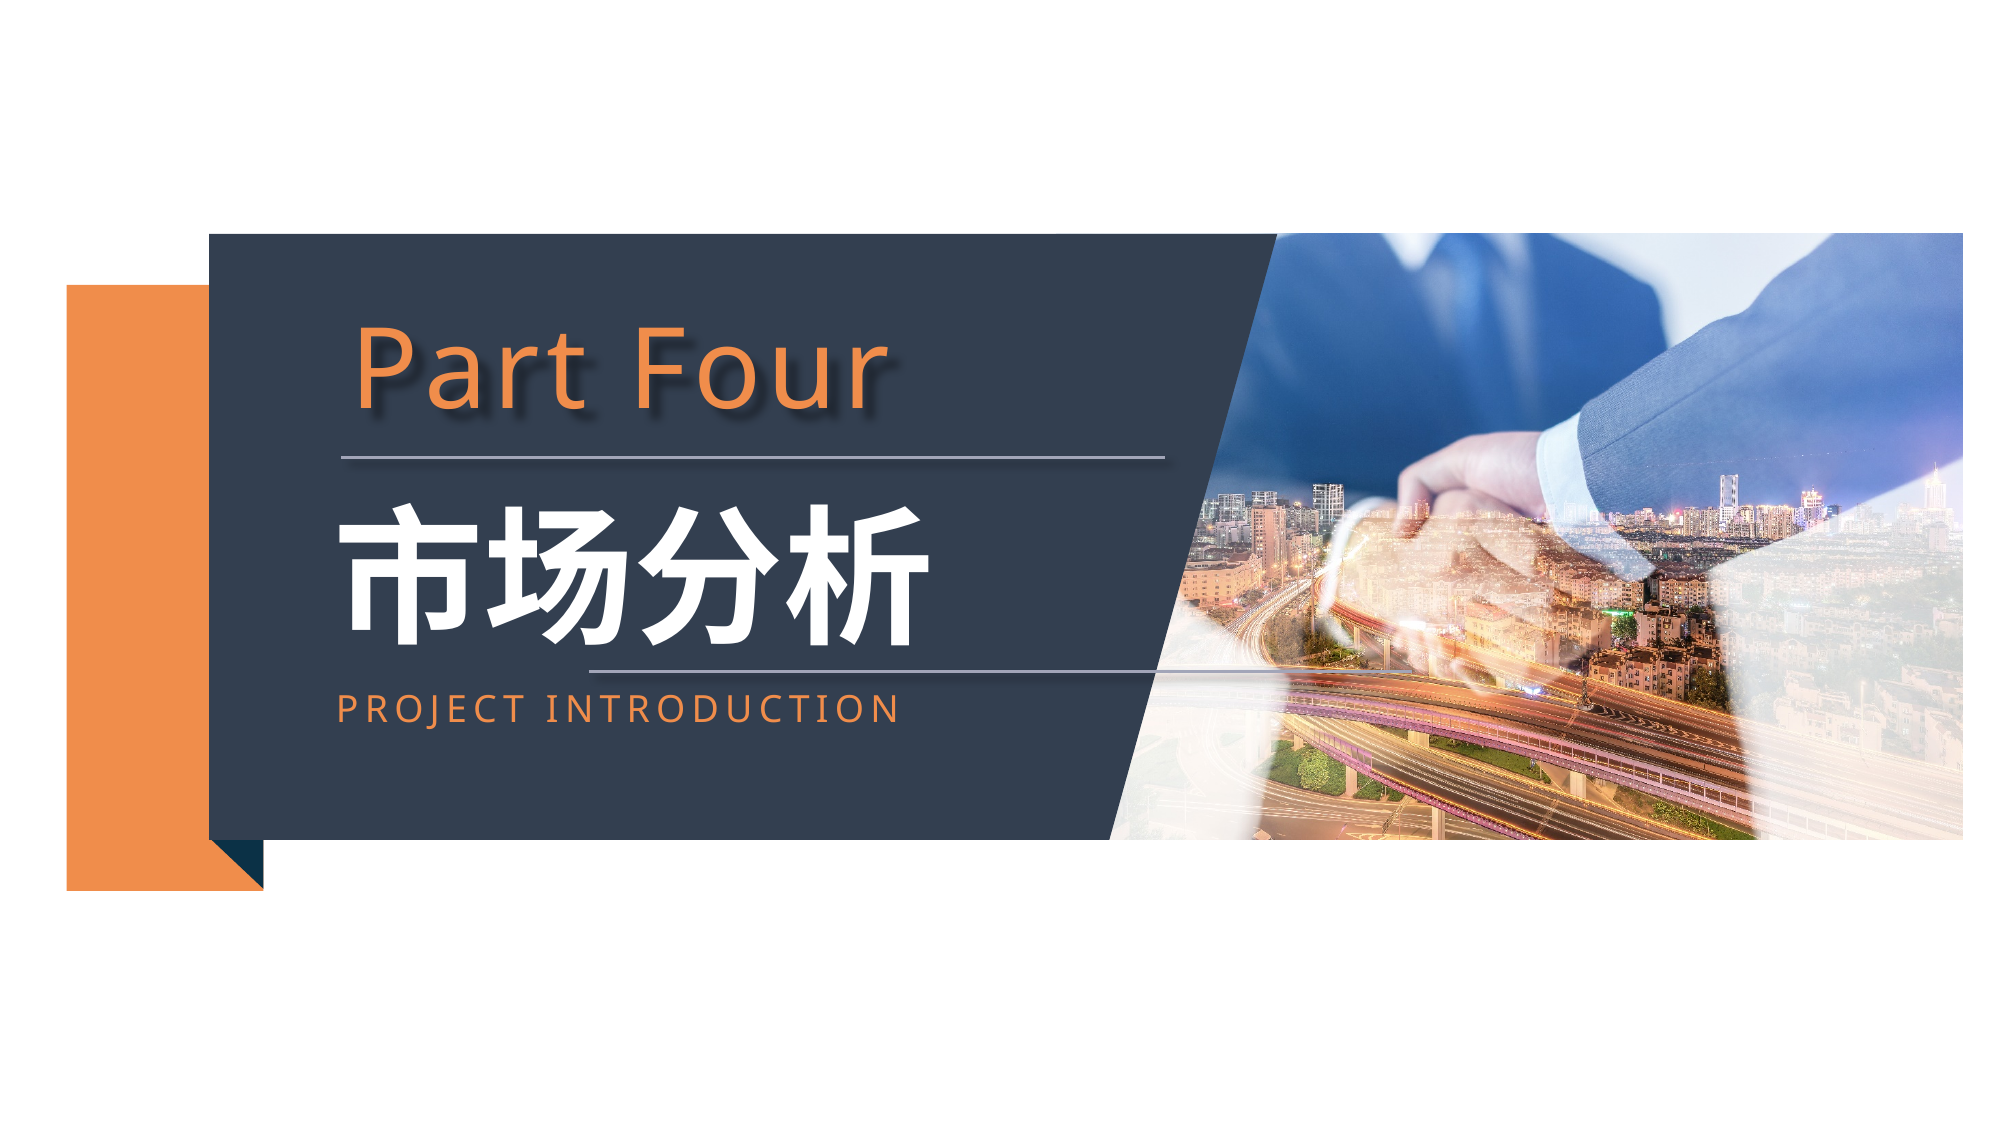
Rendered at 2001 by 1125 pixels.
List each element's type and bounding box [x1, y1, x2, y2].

text_box [66, 233, 1963, 891]
